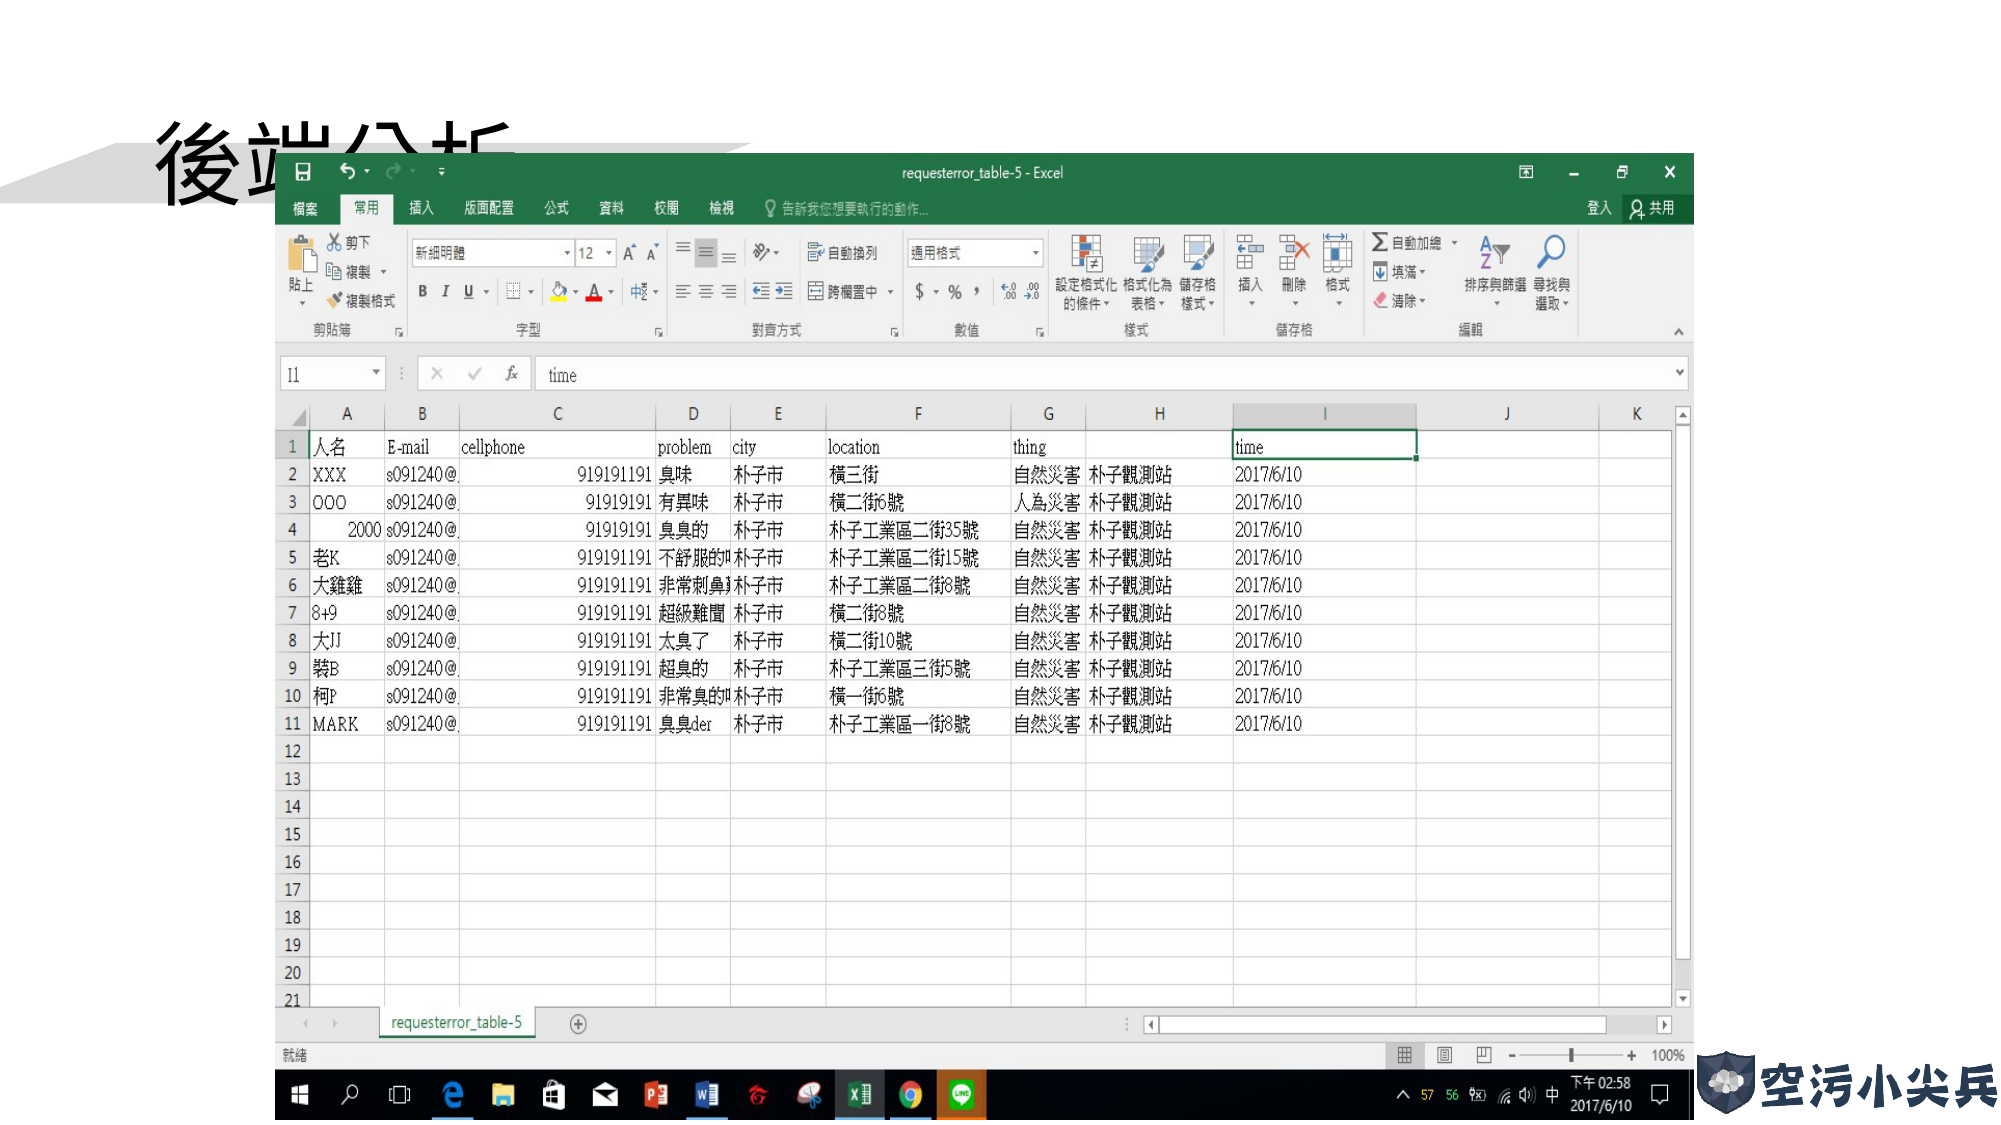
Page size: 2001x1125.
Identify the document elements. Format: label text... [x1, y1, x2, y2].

picture [1758, 1061, 2000, 1110]
text_box [0, 141, 137, 205]
picture [275, 153, 1694, 1120]
title 後端分析 [137, 59, 1863, 278]
picture [1697, 1051, 1755, 1114]
